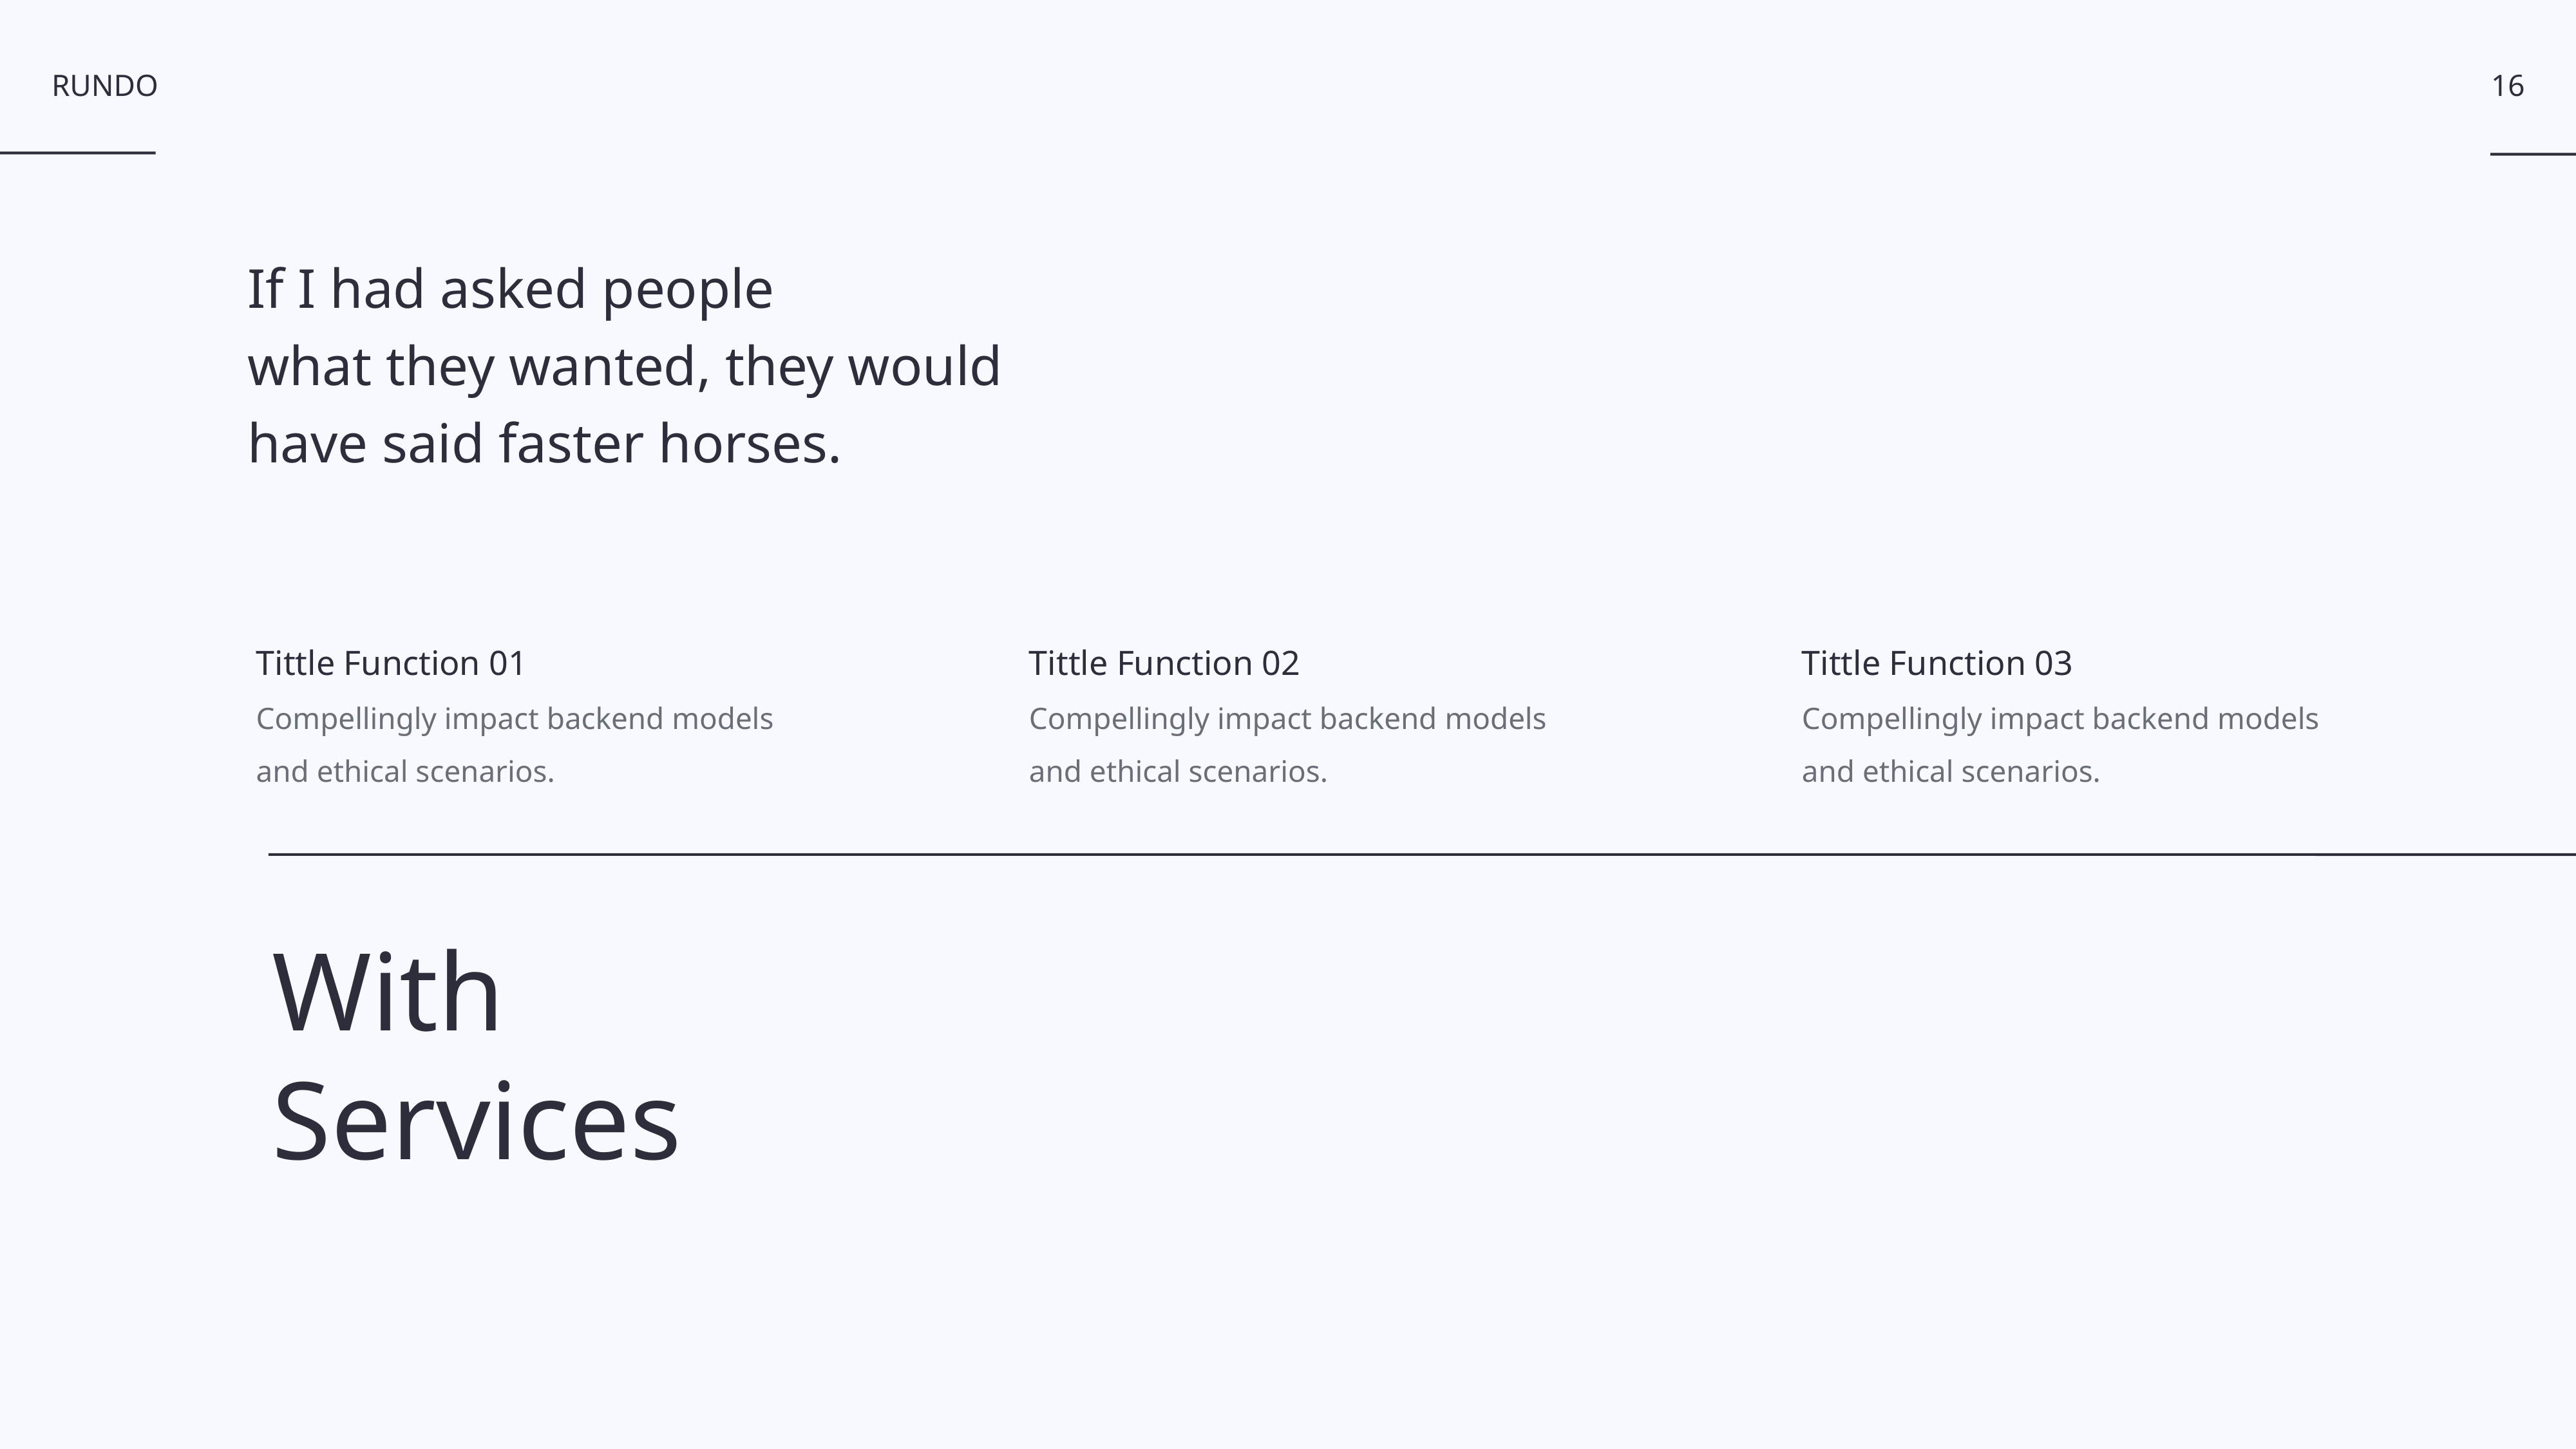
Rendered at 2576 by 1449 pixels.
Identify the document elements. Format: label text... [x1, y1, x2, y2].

text_box Tittle Function 03 Compellingly impact backend models and ethical scenarios. [1801, 621, 2320, 788]
text_box Tittle Function 02 Compellingly impact backend models and ethical scenarios. [1028, 621, 1548, 788]
text_box With Services [272, 923, 682, 1182]
text_box Tittle Function 01 Compellingly impact backend models and ethical scenarios. [256, 621, 774, 788]
slide_number 16 [2490, 66, 2526, 106]
text_box If I had asked people what they wanted, they would have said faster horses. [247, 242, 1003, 474]
